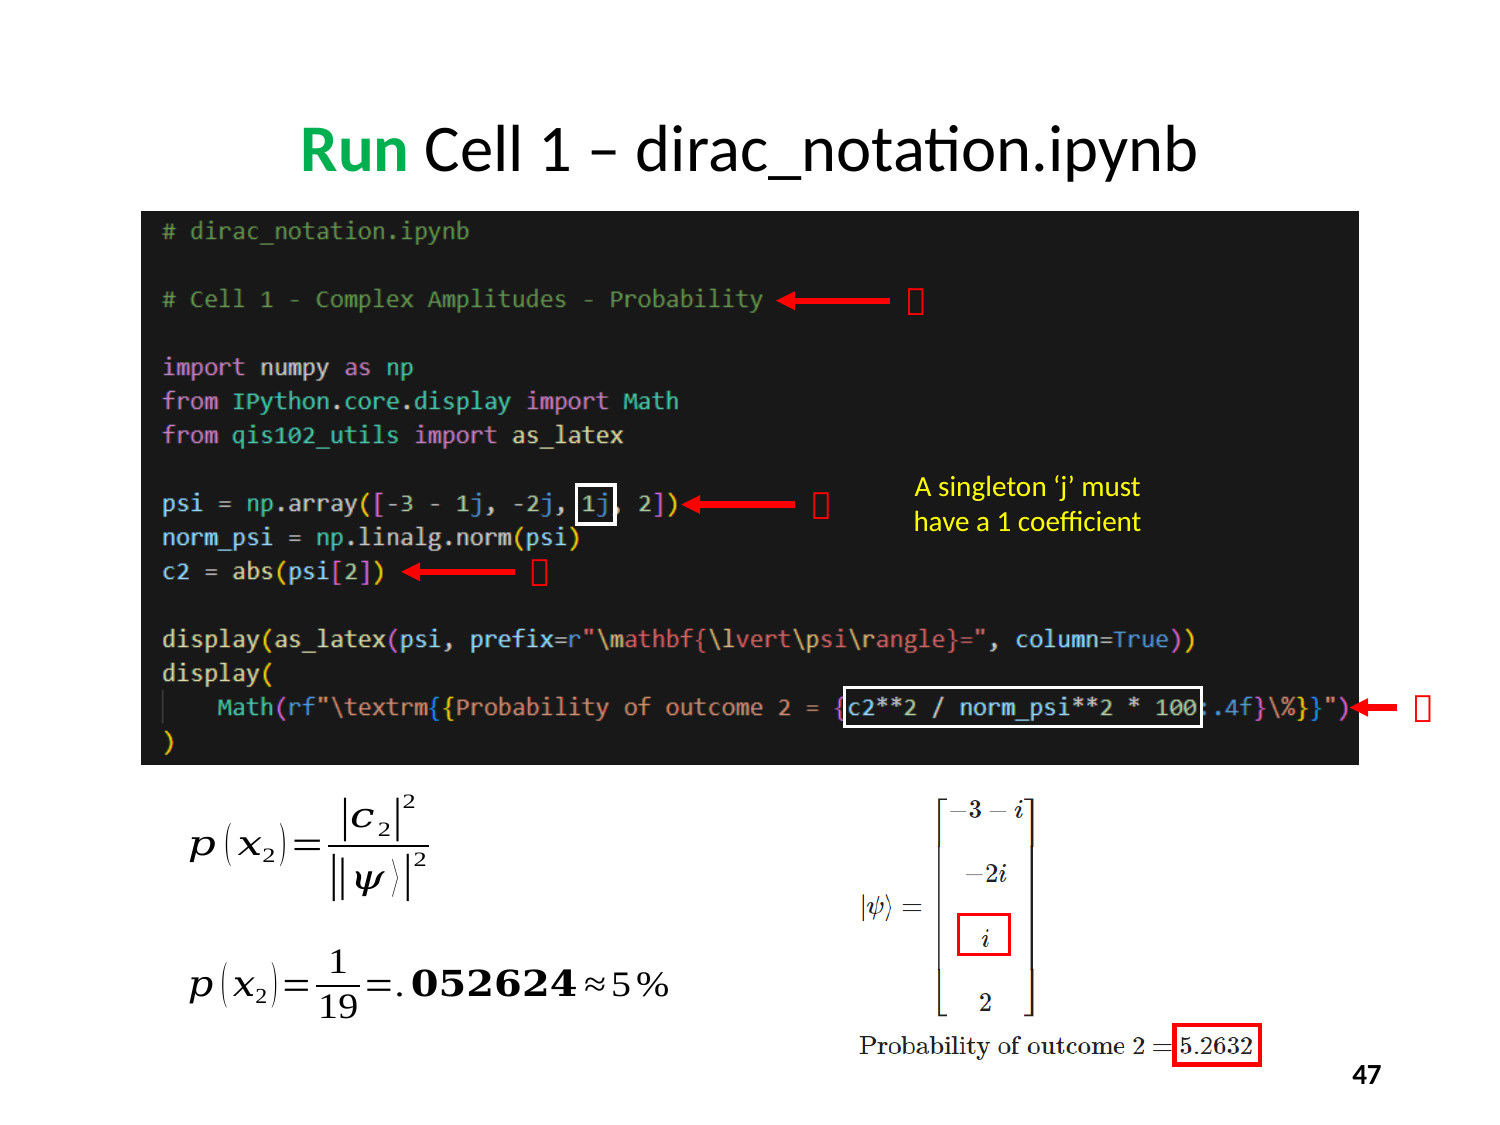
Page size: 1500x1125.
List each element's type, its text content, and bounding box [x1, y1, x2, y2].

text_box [187, 789, 671, 1028]
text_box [681, 474, 858, 535]
picture [141, 211, 1359, 765]
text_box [401, 541, 577, 603]
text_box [776, 270, 953, 331]
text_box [1349, 677, 1460, 738]
picture [852, 786, 1260, 1065]
slide_number 47 [1059, 1042, 1397, 1103]
title Run Cell 1 – dirac_notation.ipynb [103, 59, 1397, 241]
